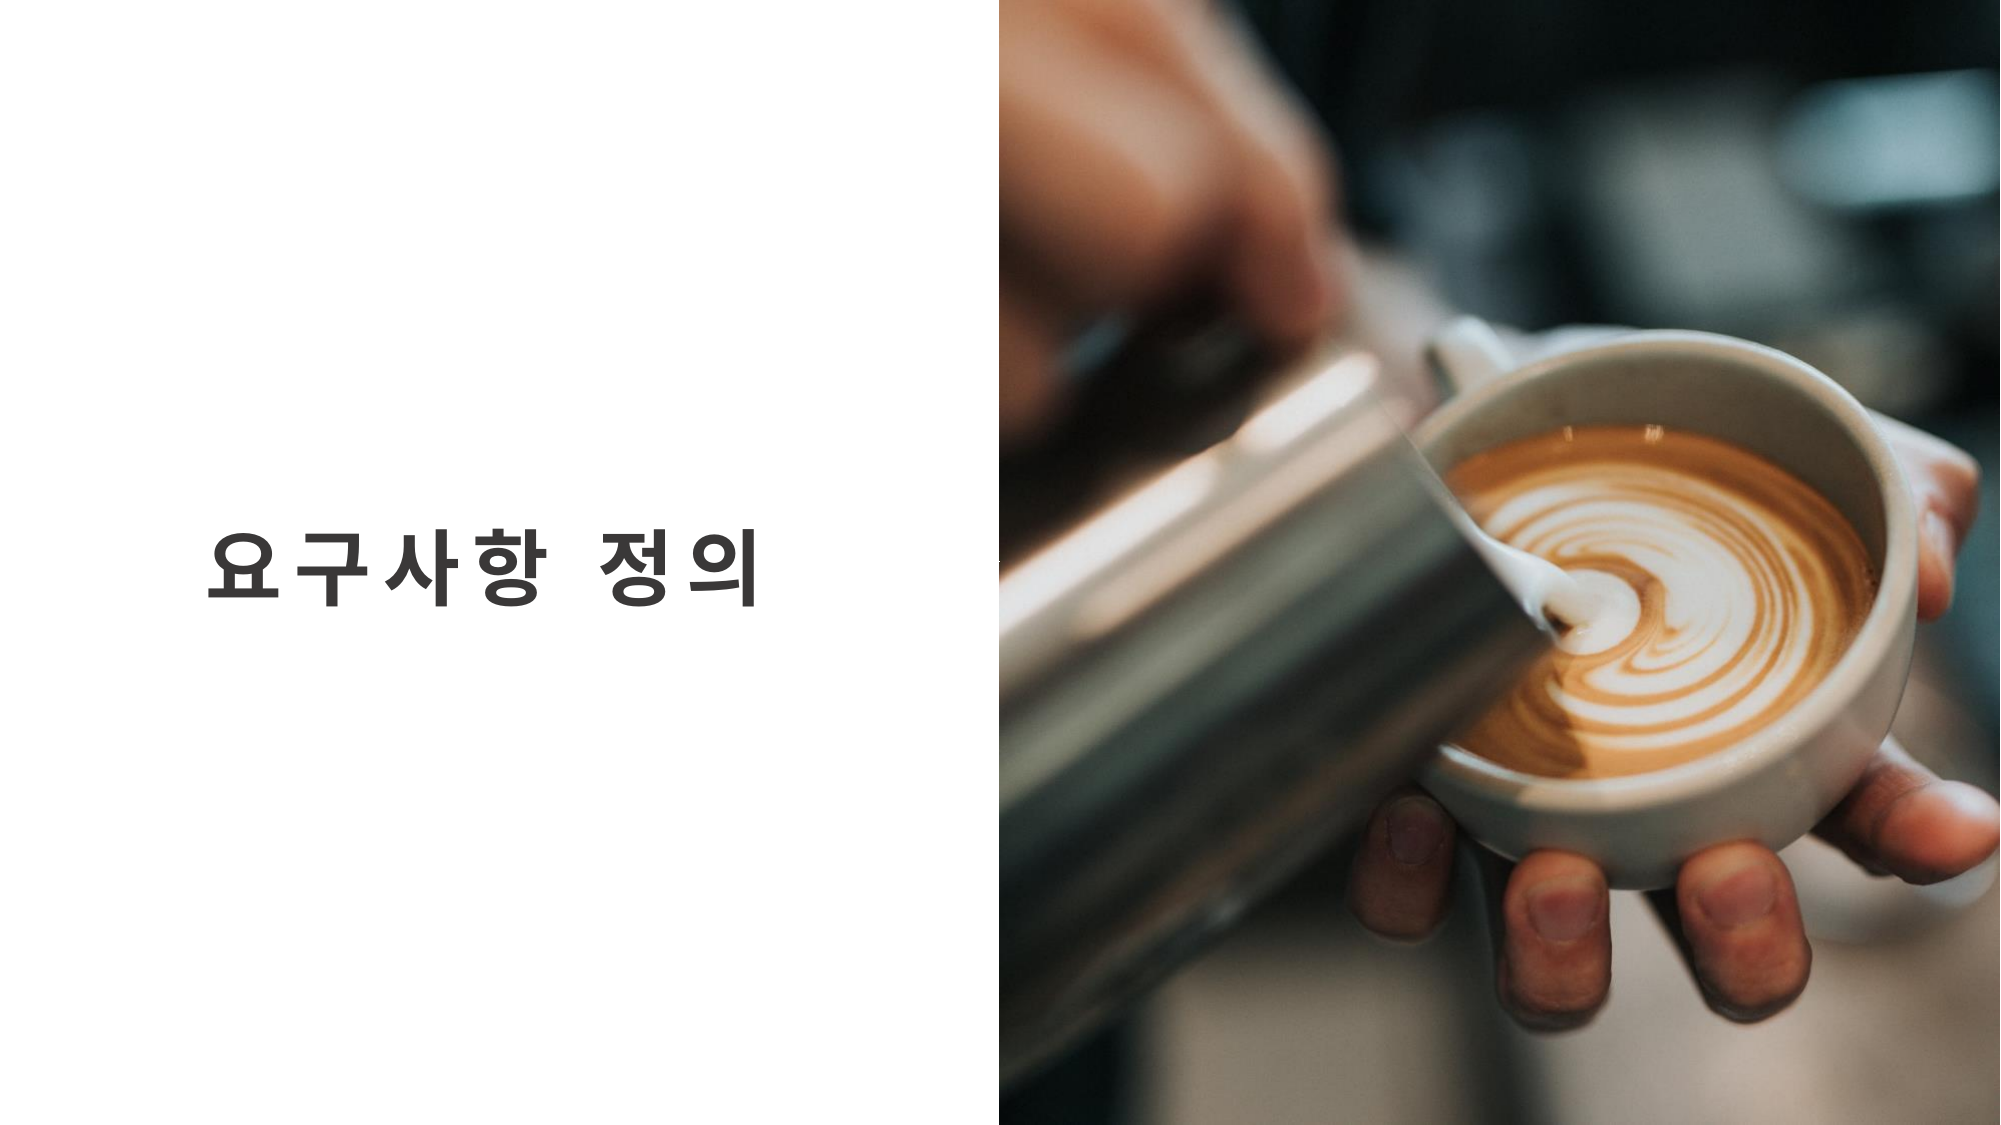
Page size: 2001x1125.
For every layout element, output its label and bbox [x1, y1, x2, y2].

picture [999, 0, 2000, 1125]
text_box [126, 388, 1000, 706]
